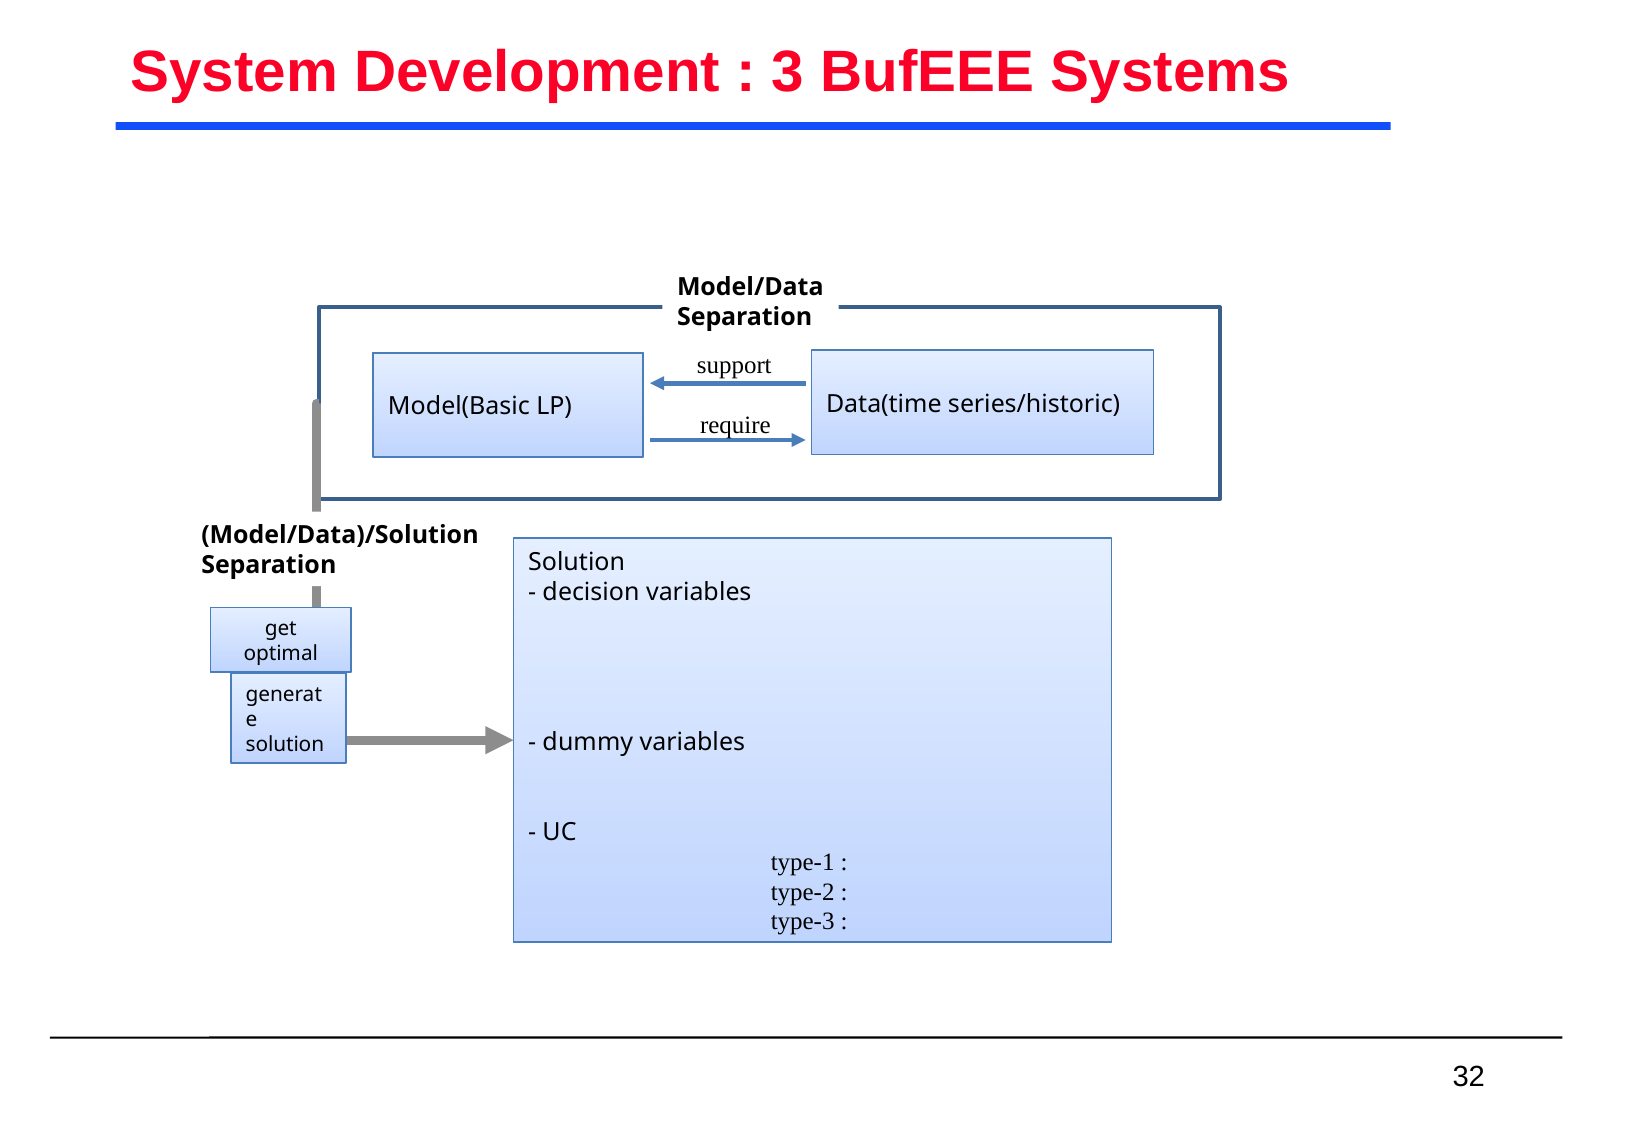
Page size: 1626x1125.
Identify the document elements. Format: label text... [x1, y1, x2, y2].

text_box generate solution [230, 673, 346, 763]
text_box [318, 403, 514, 753]
text_box (Model/Data)/Solution Separation [186, 511, 313, 587]
text_box [318, 307, 1220, 500]
title System Development : 3 BufEEE Systems [115, 25, 1510, 120]
slide_number 32 [1162, 1049, 1501, 1101]
text_box get optimal [210, 607, 313, 673]
text_box Model/Data Separation [662, 263, 839, 338]
